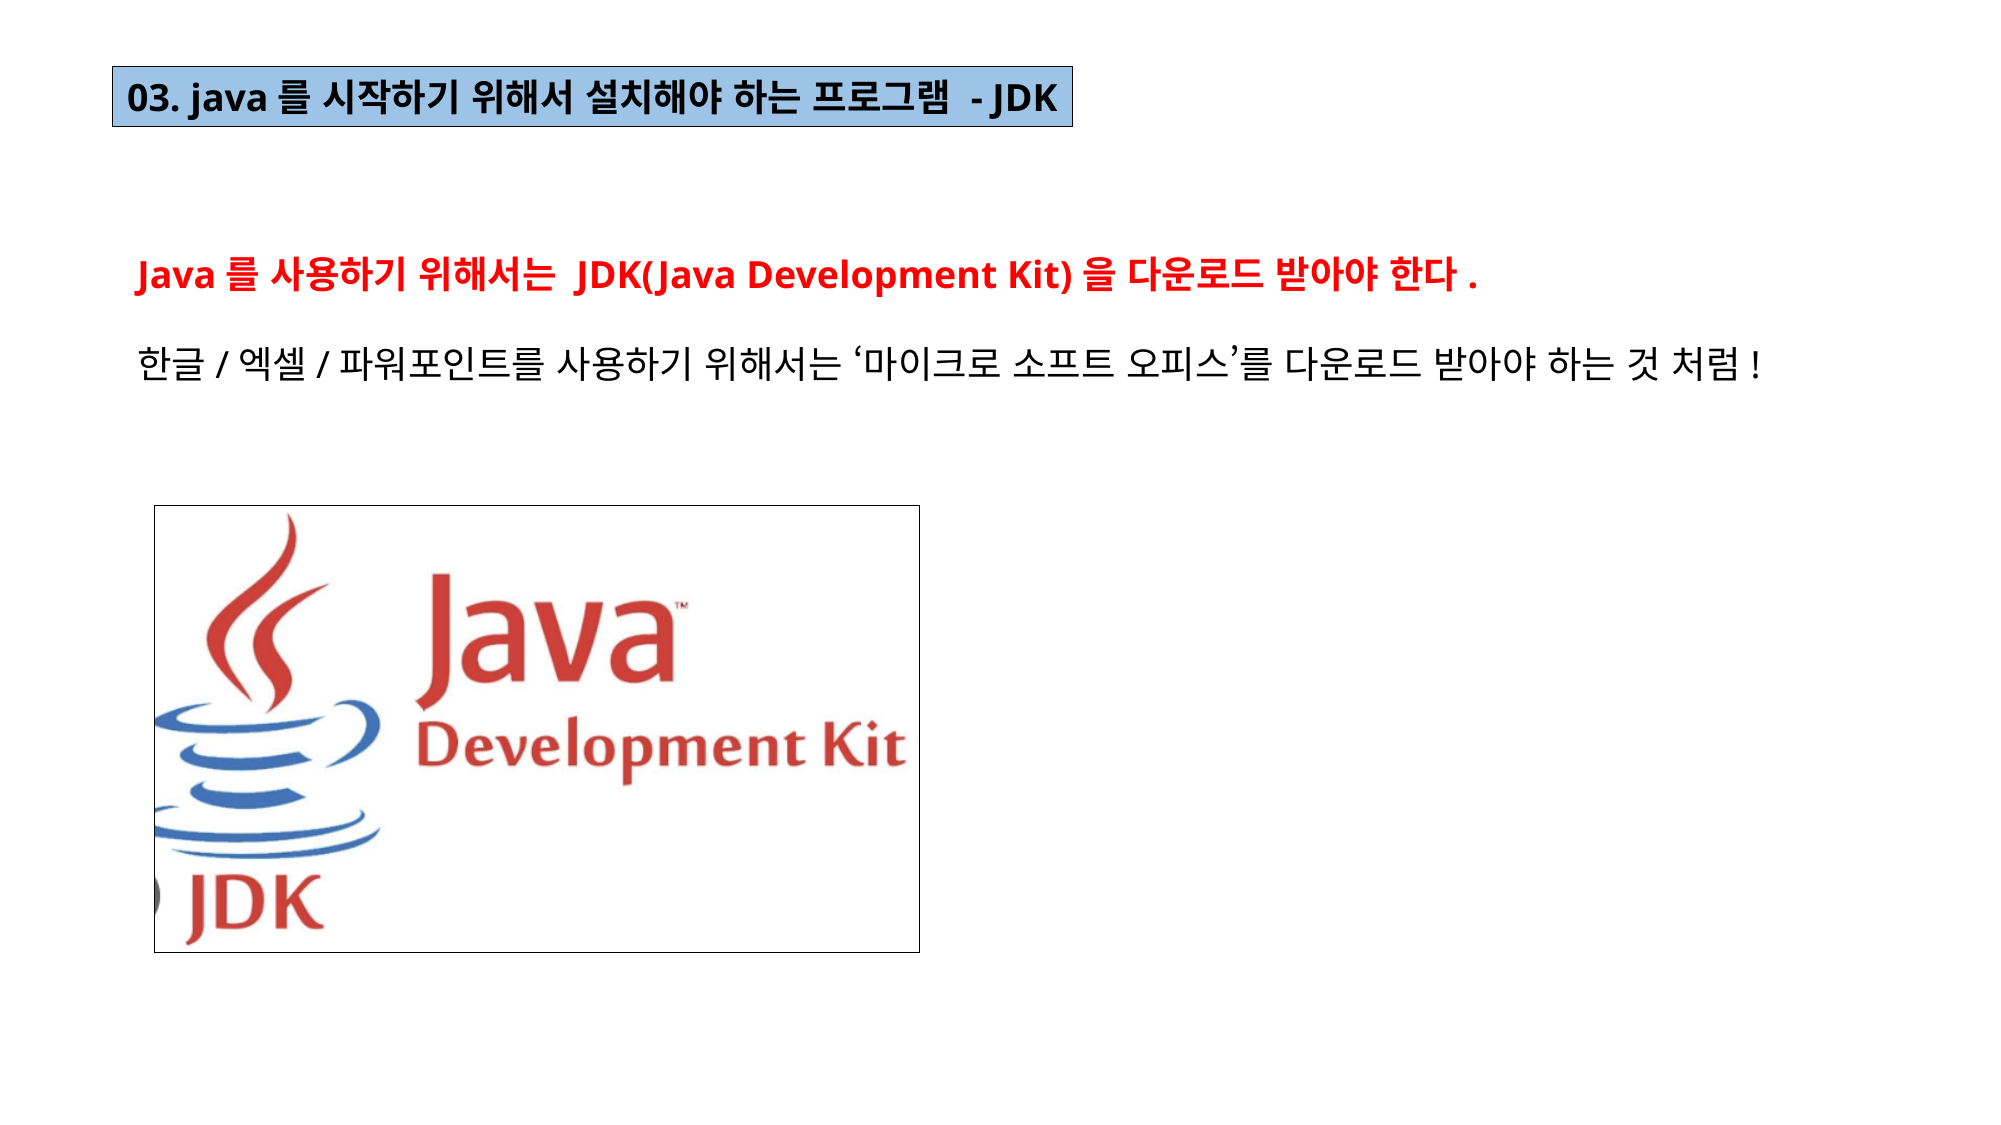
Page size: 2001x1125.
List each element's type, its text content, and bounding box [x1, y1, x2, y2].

text_box 03. java를 시작하기 위해서 설치해야 하는 프로그램 - JDK [112, 66, 1073, 127]
picture [154, 505, 920, 953]
text_box Java를 사용하기 위해서는 JDK(Java Development Kit)을 다운로드 받아야 한다. 한글/엑셀/파워포인트를 사용하기 위해서는 ‘마이크로 소프트 오피스’를 다운로드 받아야 하는 것 처럼! [122, 198, 1786, 394]
